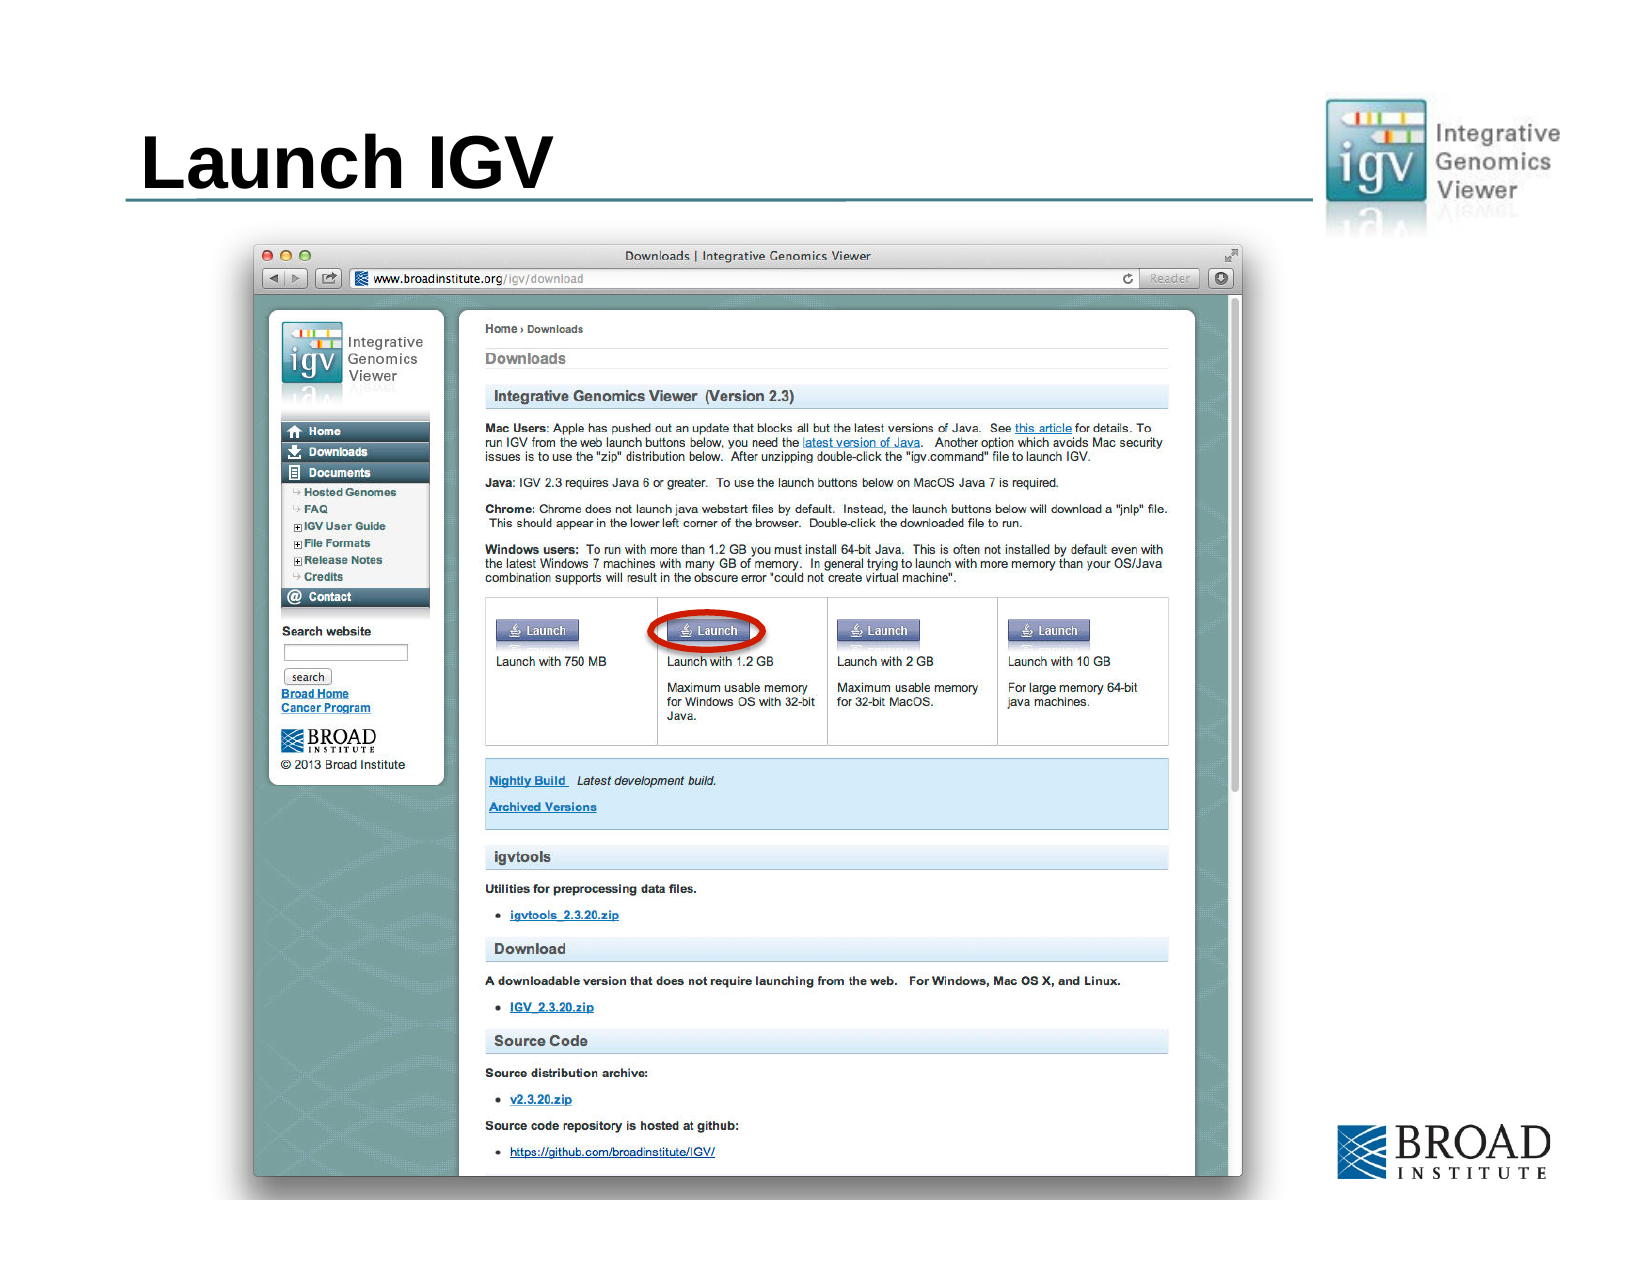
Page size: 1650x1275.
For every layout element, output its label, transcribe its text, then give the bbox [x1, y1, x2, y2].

picture [1325, 92, 1560, 238]
text_box [639, 605, 774, 664]
text_box [200, 327, 1295, 1200]
text_box [650, 612, 763, 650]
title Launch IGV [113, 113, 1537, 327]
picture [1337, 1124, 1551, 1179]
